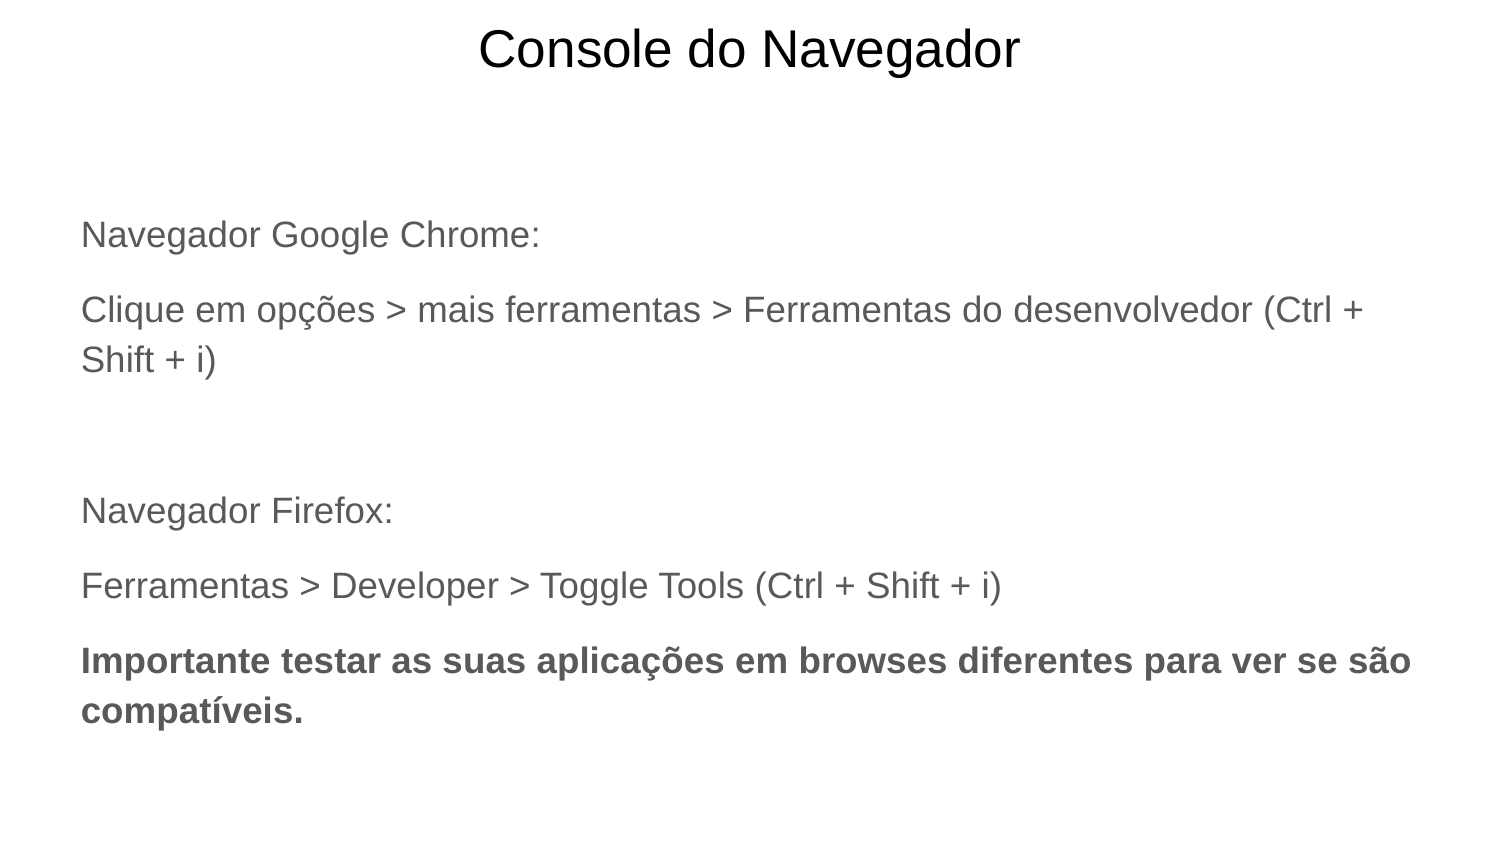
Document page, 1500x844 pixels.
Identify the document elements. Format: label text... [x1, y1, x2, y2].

title Console do Navegador [51, 0, 1449, 94]
list Navegador Google Chrome: Clique em opções > mais ferramentas > Ferramentas do desenvolvedor (Ctrl + Shift + i) Navegador Firefox: Ferramentas > Developer > Toggle Tools (Ctrl + Shift + i) Importante testar as suas aplicações em browses diferentes para ver se são compatíveis. [65, 189, 1464, 750]
